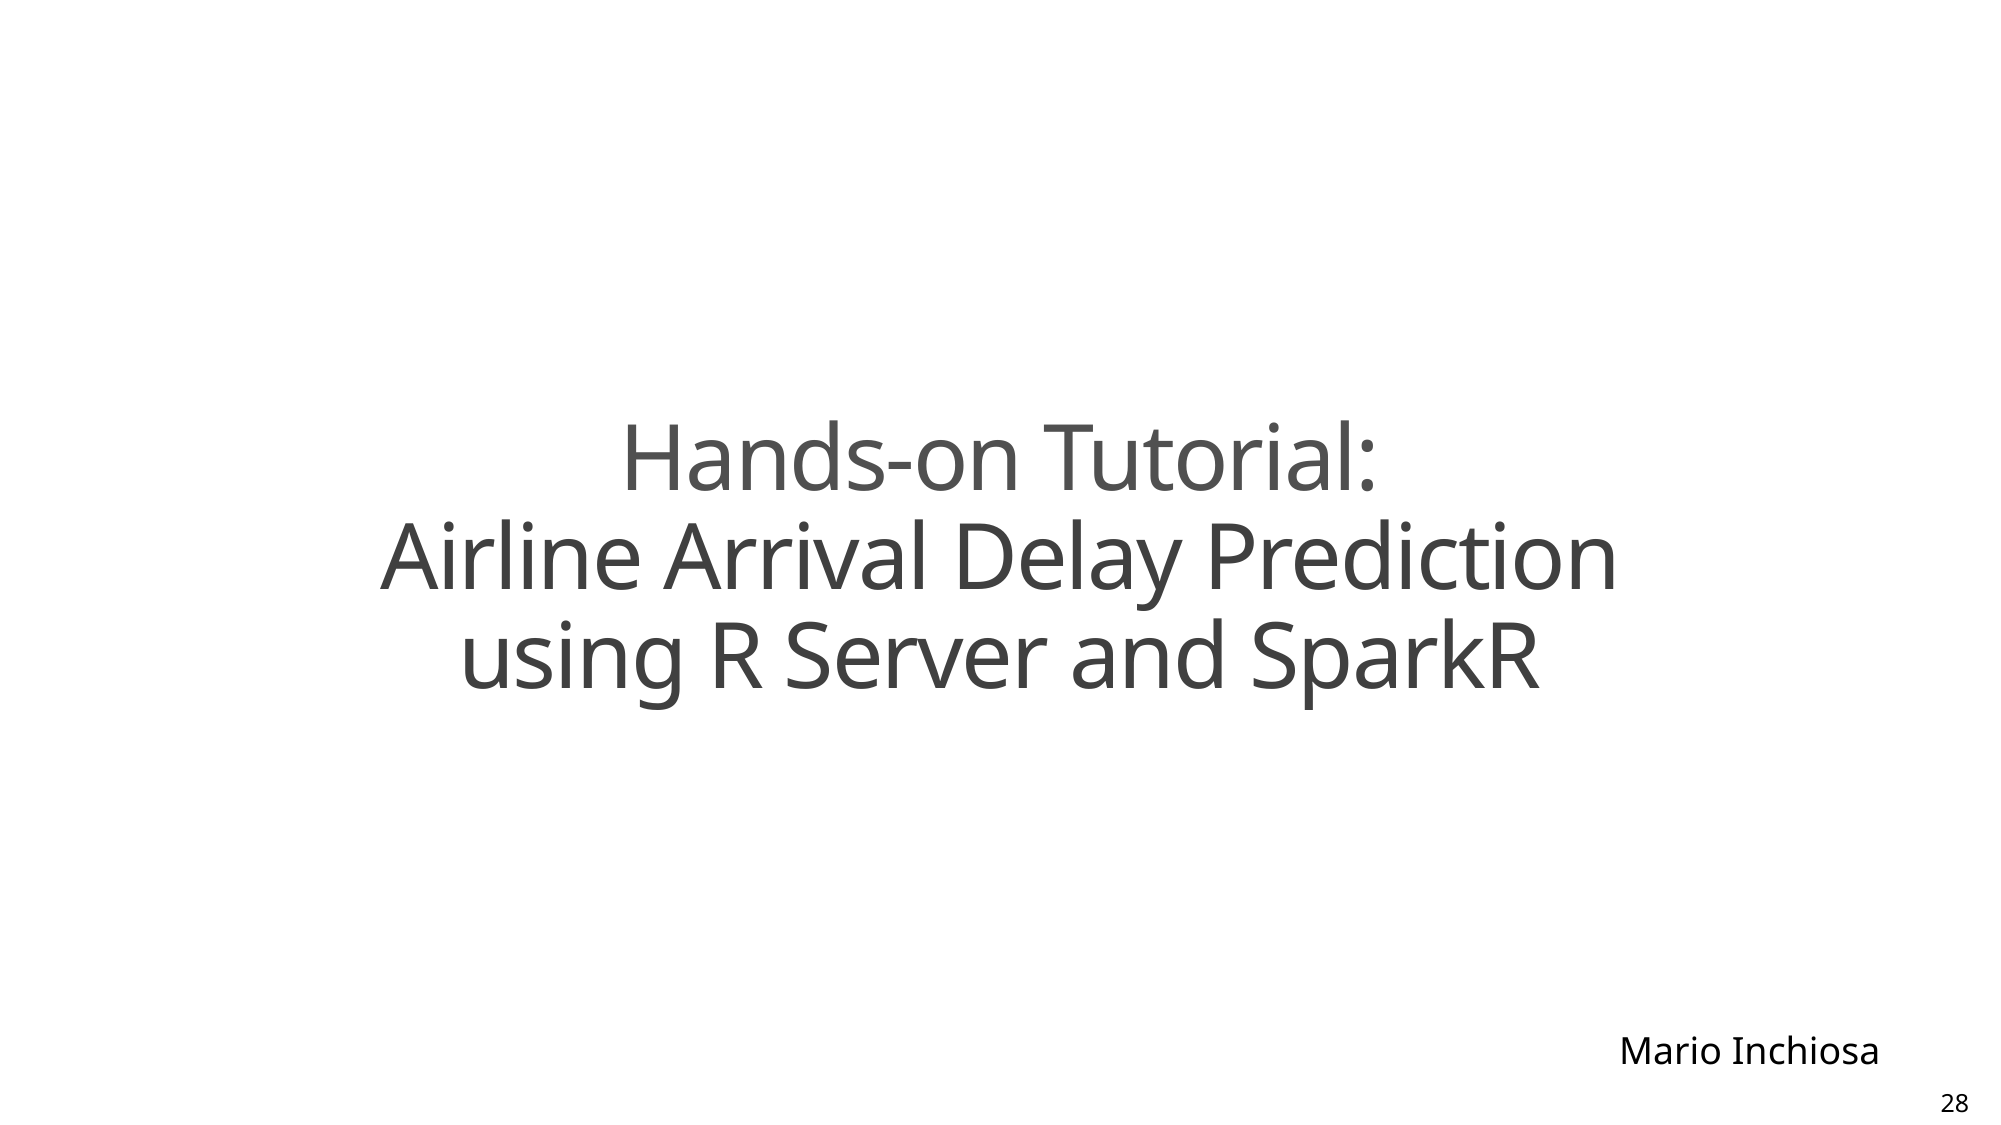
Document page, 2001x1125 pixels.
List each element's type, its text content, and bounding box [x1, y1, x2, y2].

text_box 28 [1925, 1079, 2000, 1125]
text_box Hands-on Tutorial: Airline Arrival Delay Prediction using R Server and SparkR [249, 402, 1750, 723]
text_box Mario Inchiosa [1604, 1019, 1896, 1080]
